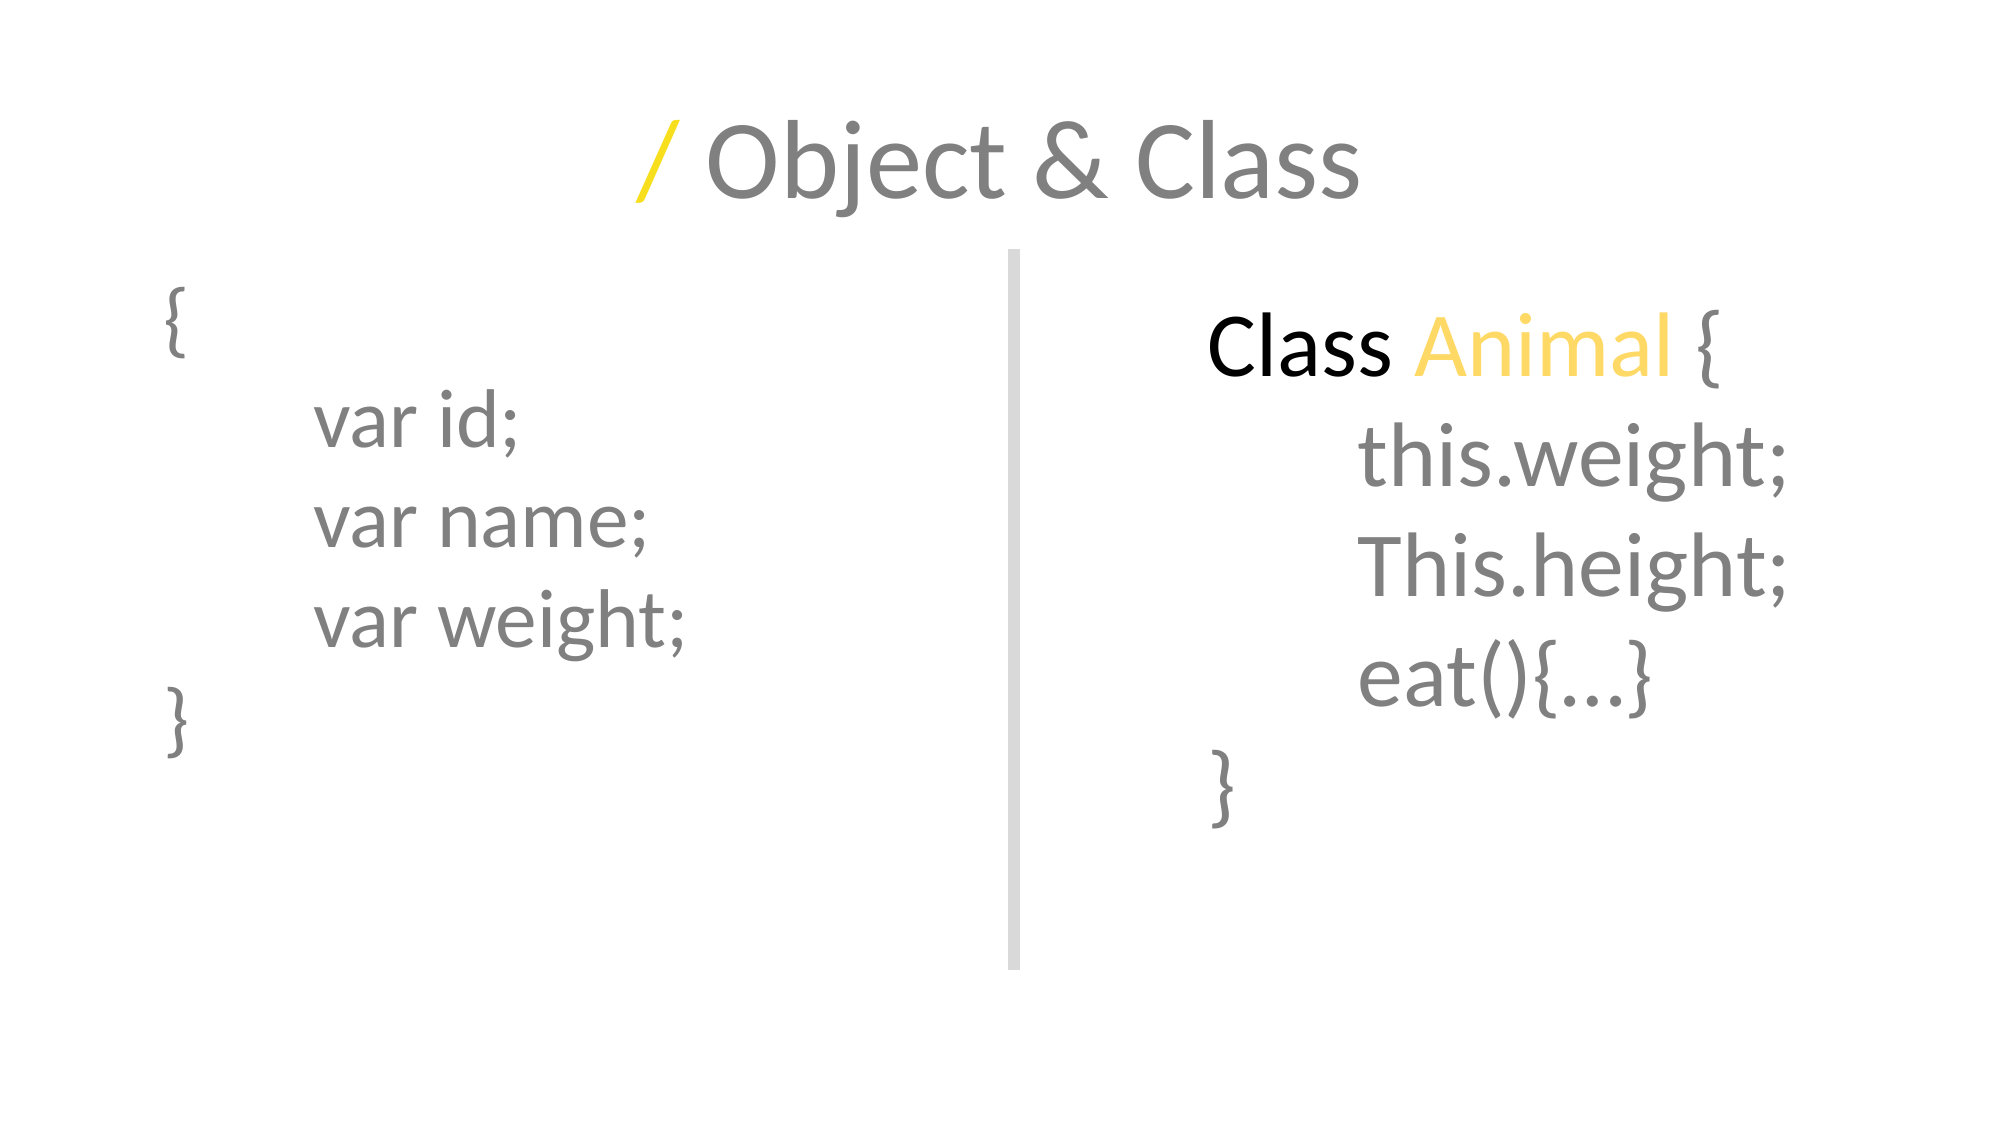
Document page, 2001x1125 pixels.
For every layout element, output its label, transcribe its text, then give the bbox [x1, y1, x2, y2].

text_box Class Animal { this.weight; This.height; eat(){…} } [1193, 277, 1852, 842]
text_box { var id; var name; var weight; } [1020, 256, 1947, 772]
text_box { var id; var name; var weight; } [148, 256, 1008, 772]
text_box / Object & Class [535, 78, 1465, 229]
